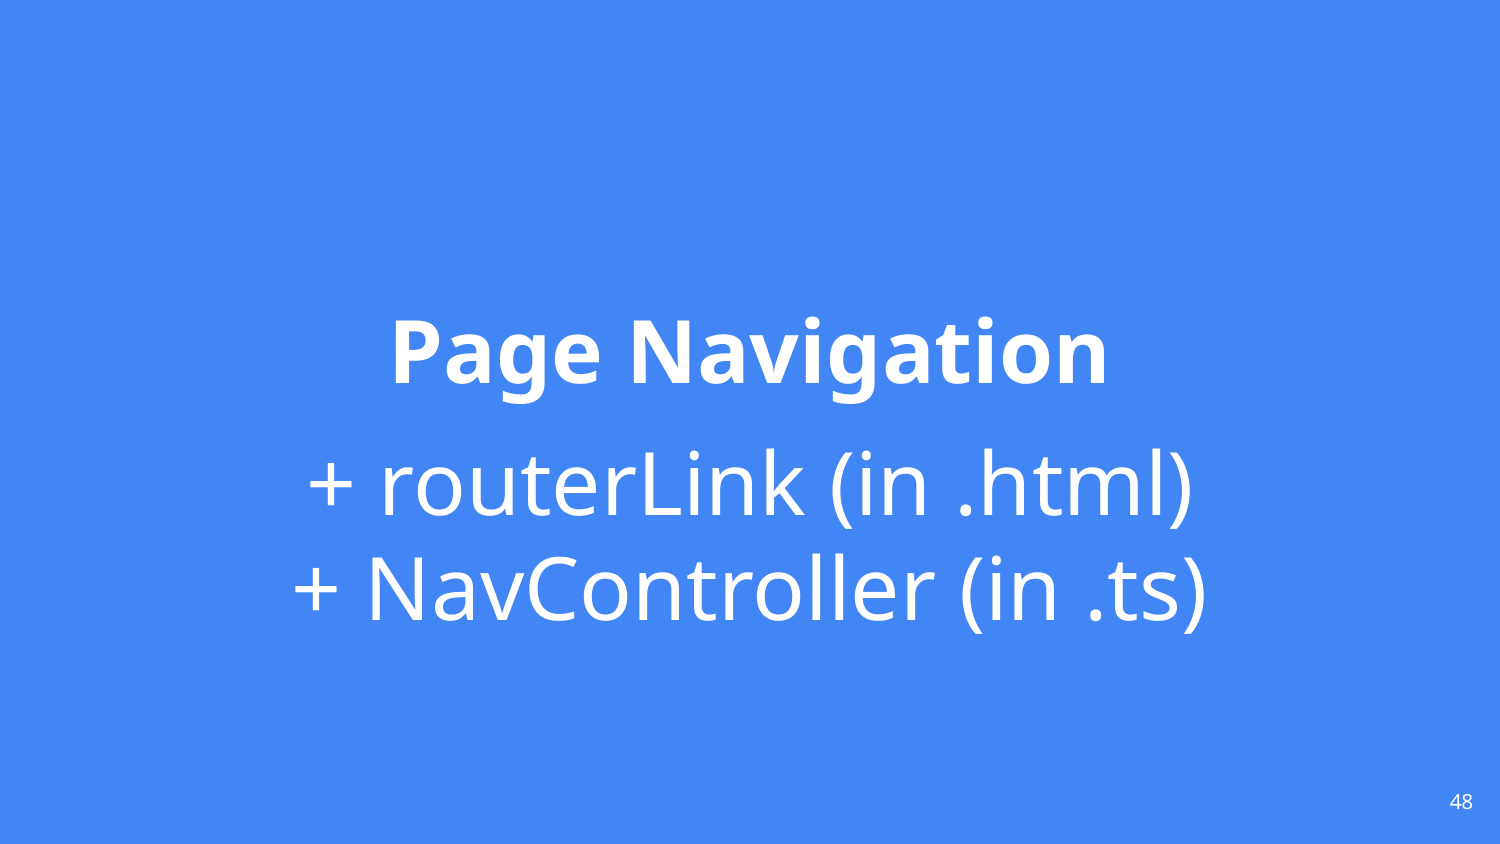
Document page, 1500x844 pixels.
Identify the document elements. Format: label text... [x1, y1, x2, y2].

title Page Navigation [75, 265, 1425, 432]
slide_number 48 [1398, 770, 1489, 835]
title + routerLink (in .html) + NavController (in .ts) [75, 502, 1425, 669]
